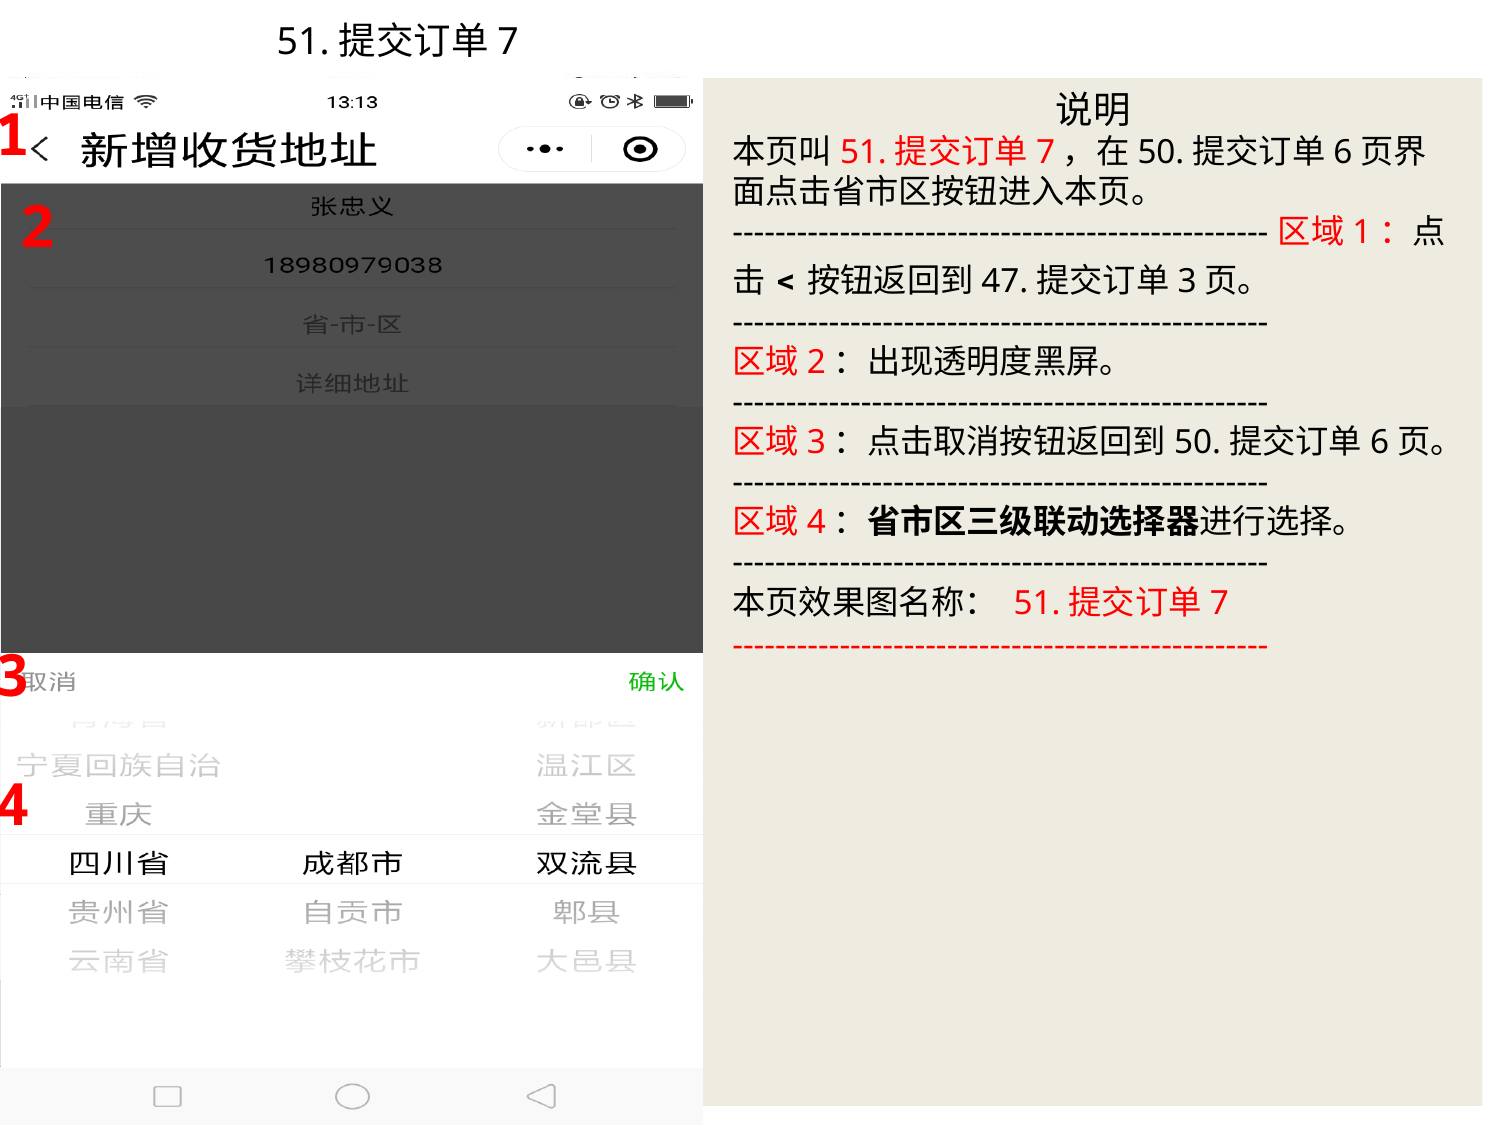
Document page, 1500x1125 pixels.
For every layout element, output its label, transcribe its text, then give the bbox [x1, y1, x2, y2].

picture [0, 70, 703, 1125]
text_box 说明 本页叫51.提交订单7，在50.提交订单6页界面点击省市区按钮进入本页。 --------------------------------------------------区域1：点击﹤按钮返回到47.提交订单3页。 -------------------------------------------------- 区域2：出现透明度黑屏。 -------------------------------------------------- 区域3：点击取消按钮返回到50.提交订单6页。 -------------------------------------------------- 区域4：省市区三级联动选择器进行选择。 -------------------------------------------------- 本页效果图名称： 51.提交订单7 -------------------------------------------------- [717, 78, 1474, 713]
subtitle [709, 78, 1483, 1106]
text_box 51.提交订单7 [261, 9, 534, 69]
